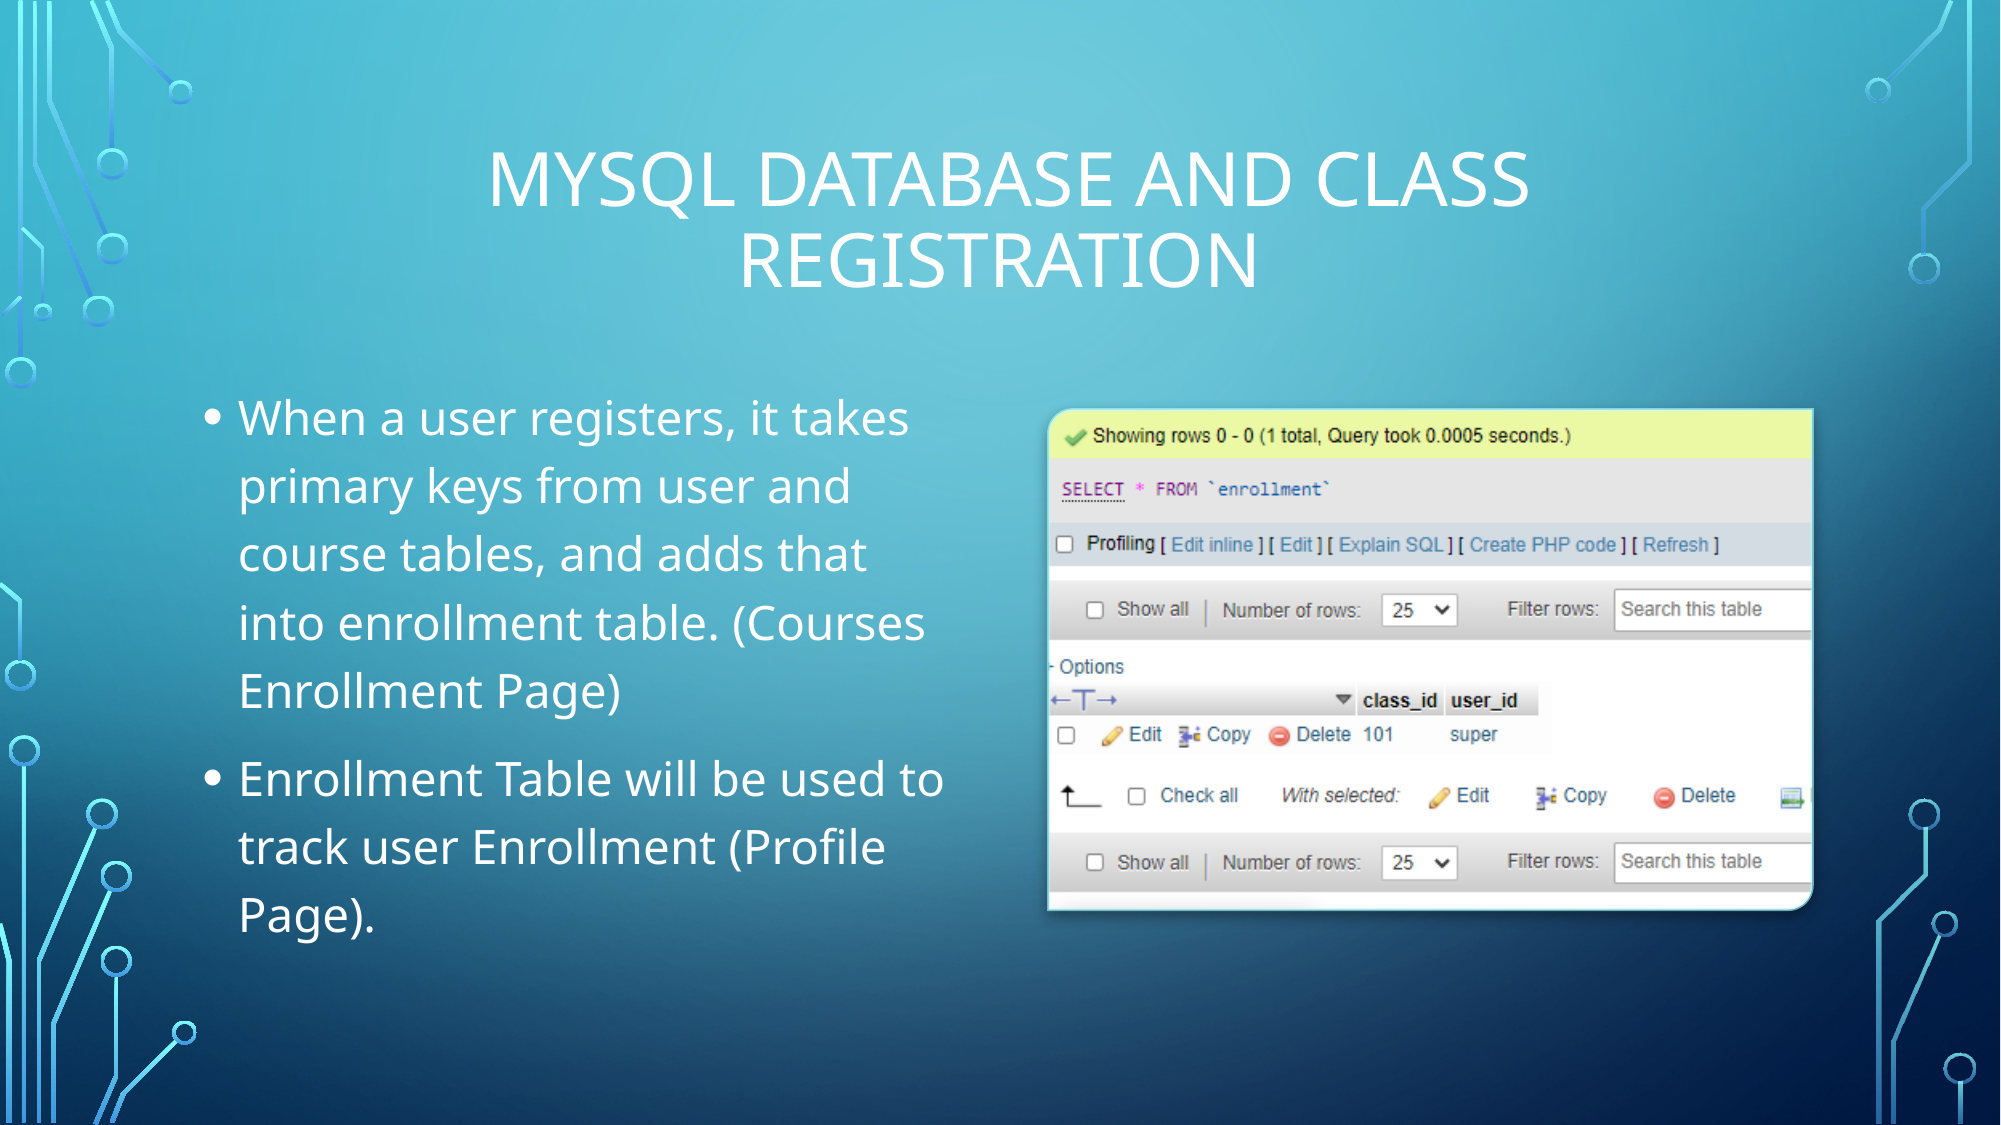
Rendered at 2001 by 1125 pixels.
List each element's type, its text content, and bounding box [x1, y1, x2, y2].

title MySQL database and class registration [187, 101, 1813, 344]
list When a user registers, it takes primary keys from user and course tables, and adds that into enrollment table. (Courses Enrollment Page) Enrollment Table will be used to track user Enrollment (Profile Page). [187, 369, 982, 950]
picture [1048, 409, 1813, 910]
